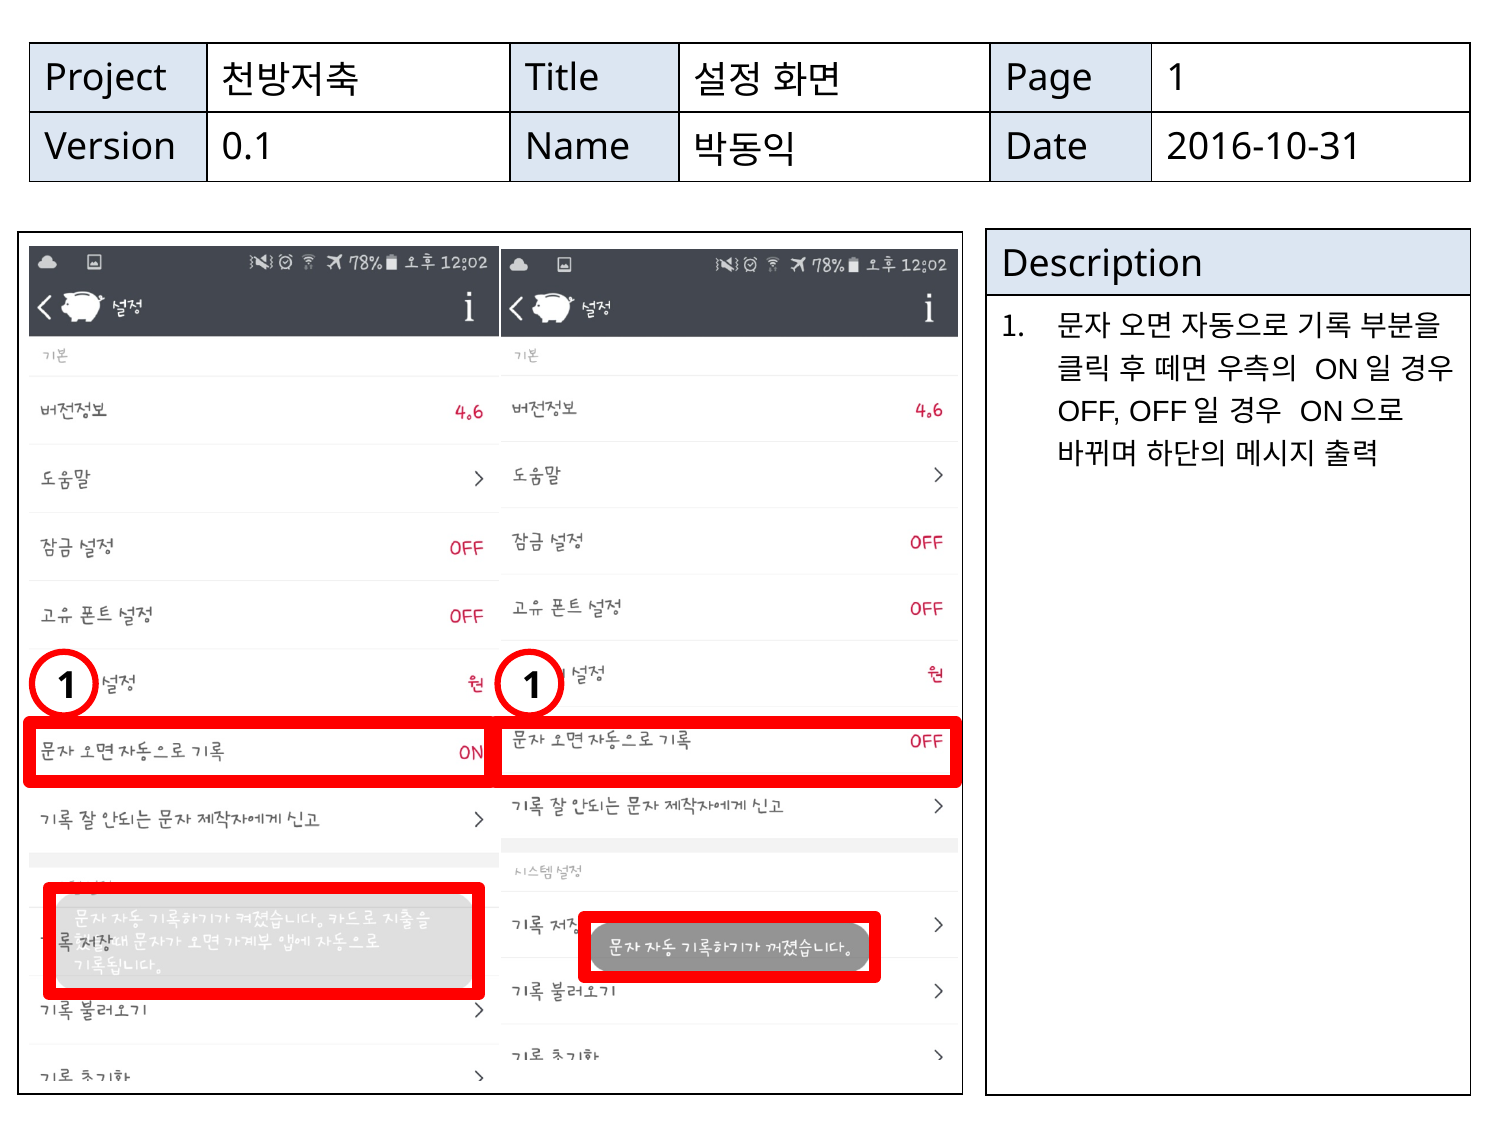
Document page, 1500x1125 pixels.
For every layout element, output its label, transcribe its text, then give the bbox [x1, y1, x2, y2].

table_cell 0.1 [208, 113, 509, 181]
picture [501, 249, 958, 1061]
table_header 1 [1152, 44, 1469, 111]
table_cell 문자 오면 자동으로 기록 부분을 클릭 후 떼면 우측의 ON일 경우 OFF, OFF일 경우 ON으로 바뀌며 하단의 메시지 출력 [987, 296, 1470, 1094]
table_header Title [511, 44, 678, 111]
table_cell 2016-10-31 [1152, 113, 1469, 181]
table_cell Version [30, 113, 206, 181]
table_header Page [991, 44, 1151, 111]
table_header 천방저축 [208, 44, 509, 111]
table_header Description [987, 230, 1470, 294]
table_cell Date [991, 113, 1151, 181]
table_header [19, 233, 962, 1093]
table_header 설정 화면 [680, 44, 989, 111]
table_header Project [30, 44, 206, 111]
table_cell Name [511, 113, 678, 181]
picture [29, 246, 499, 1081]
table_cell 박동익 [680, 113, 989, 181]
